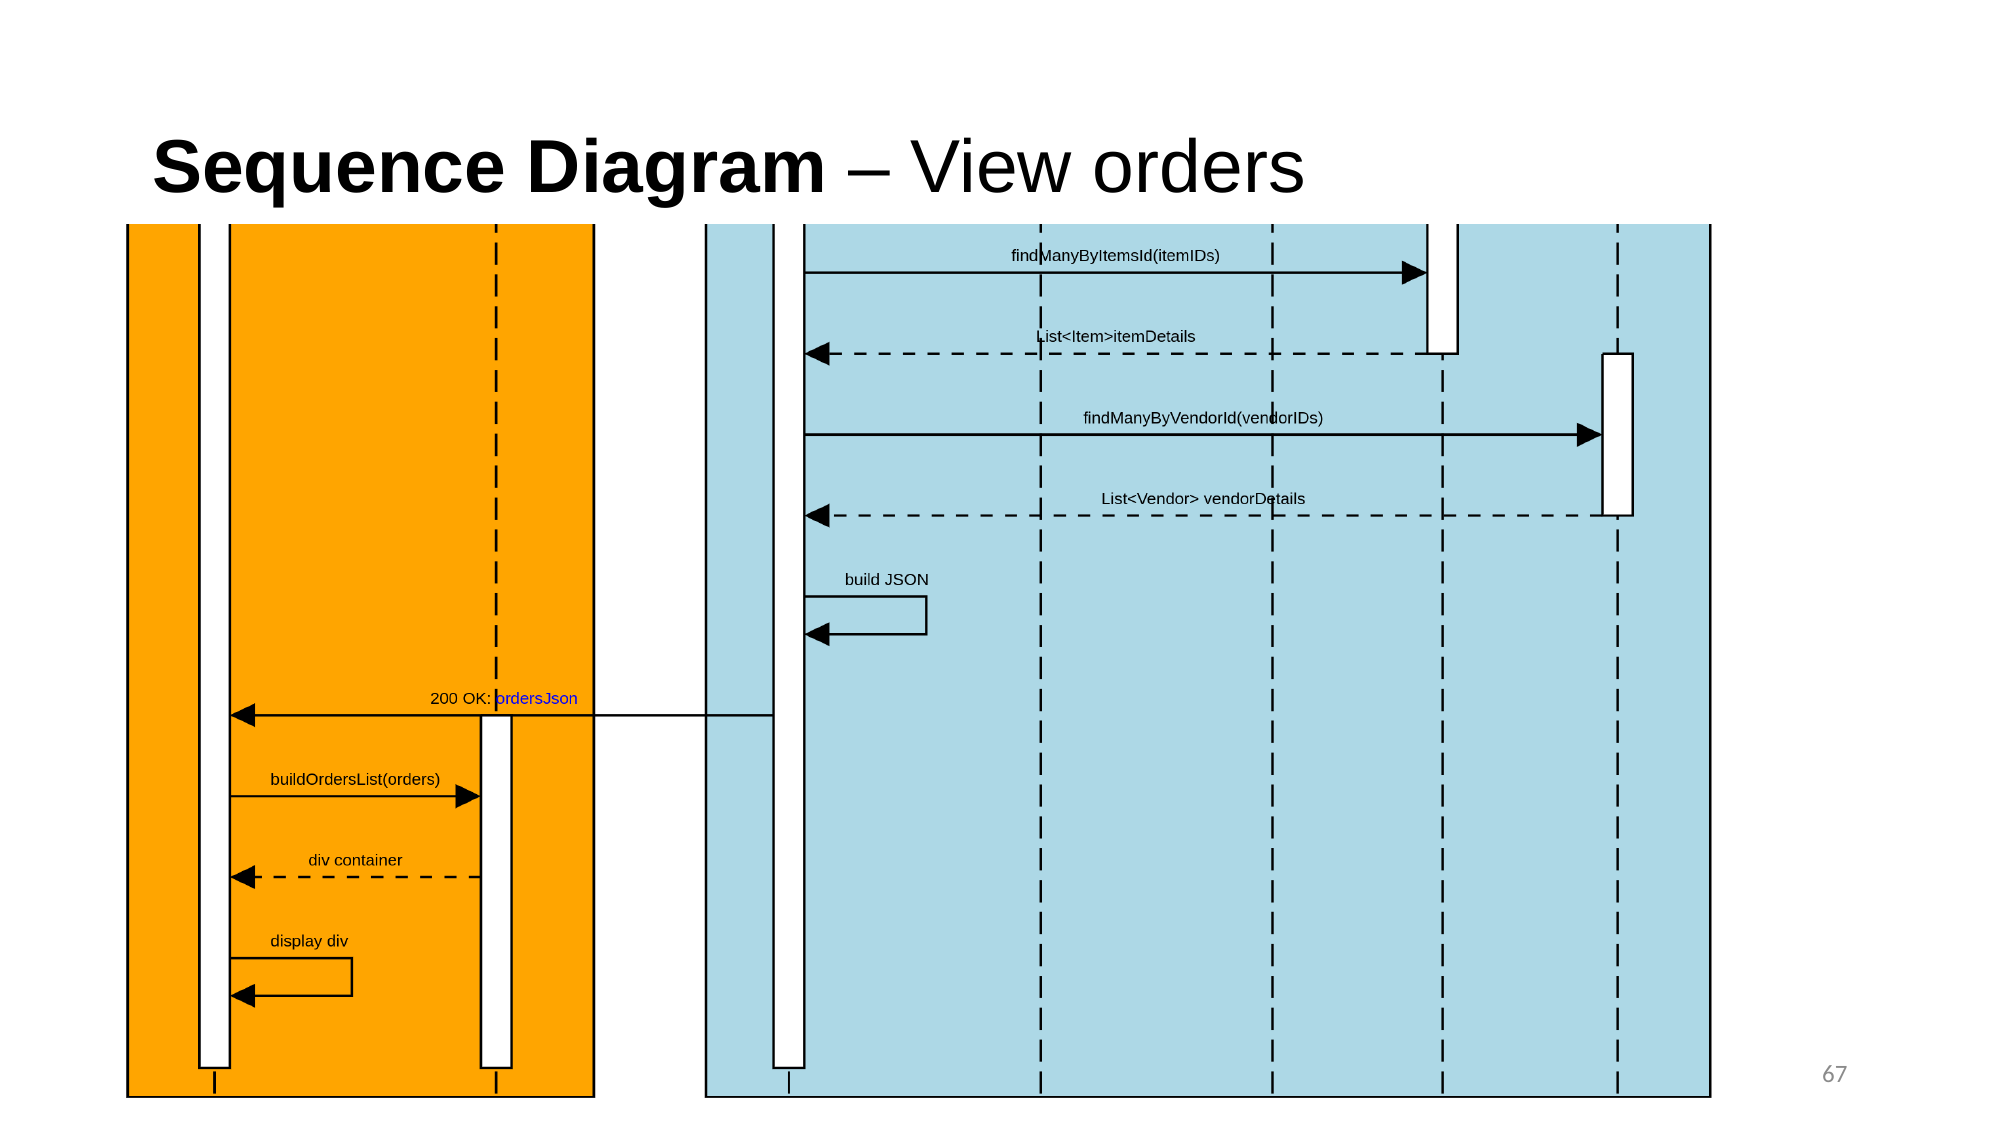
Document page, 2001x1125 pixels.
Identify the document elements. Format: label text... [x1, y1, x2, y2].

text_box Sequence Diagram – View orders [137, 59, 1863, 278]
text_box <number> [1728, 1042, 1863, 1103]
picture [112, 224, 1726, 1111]
